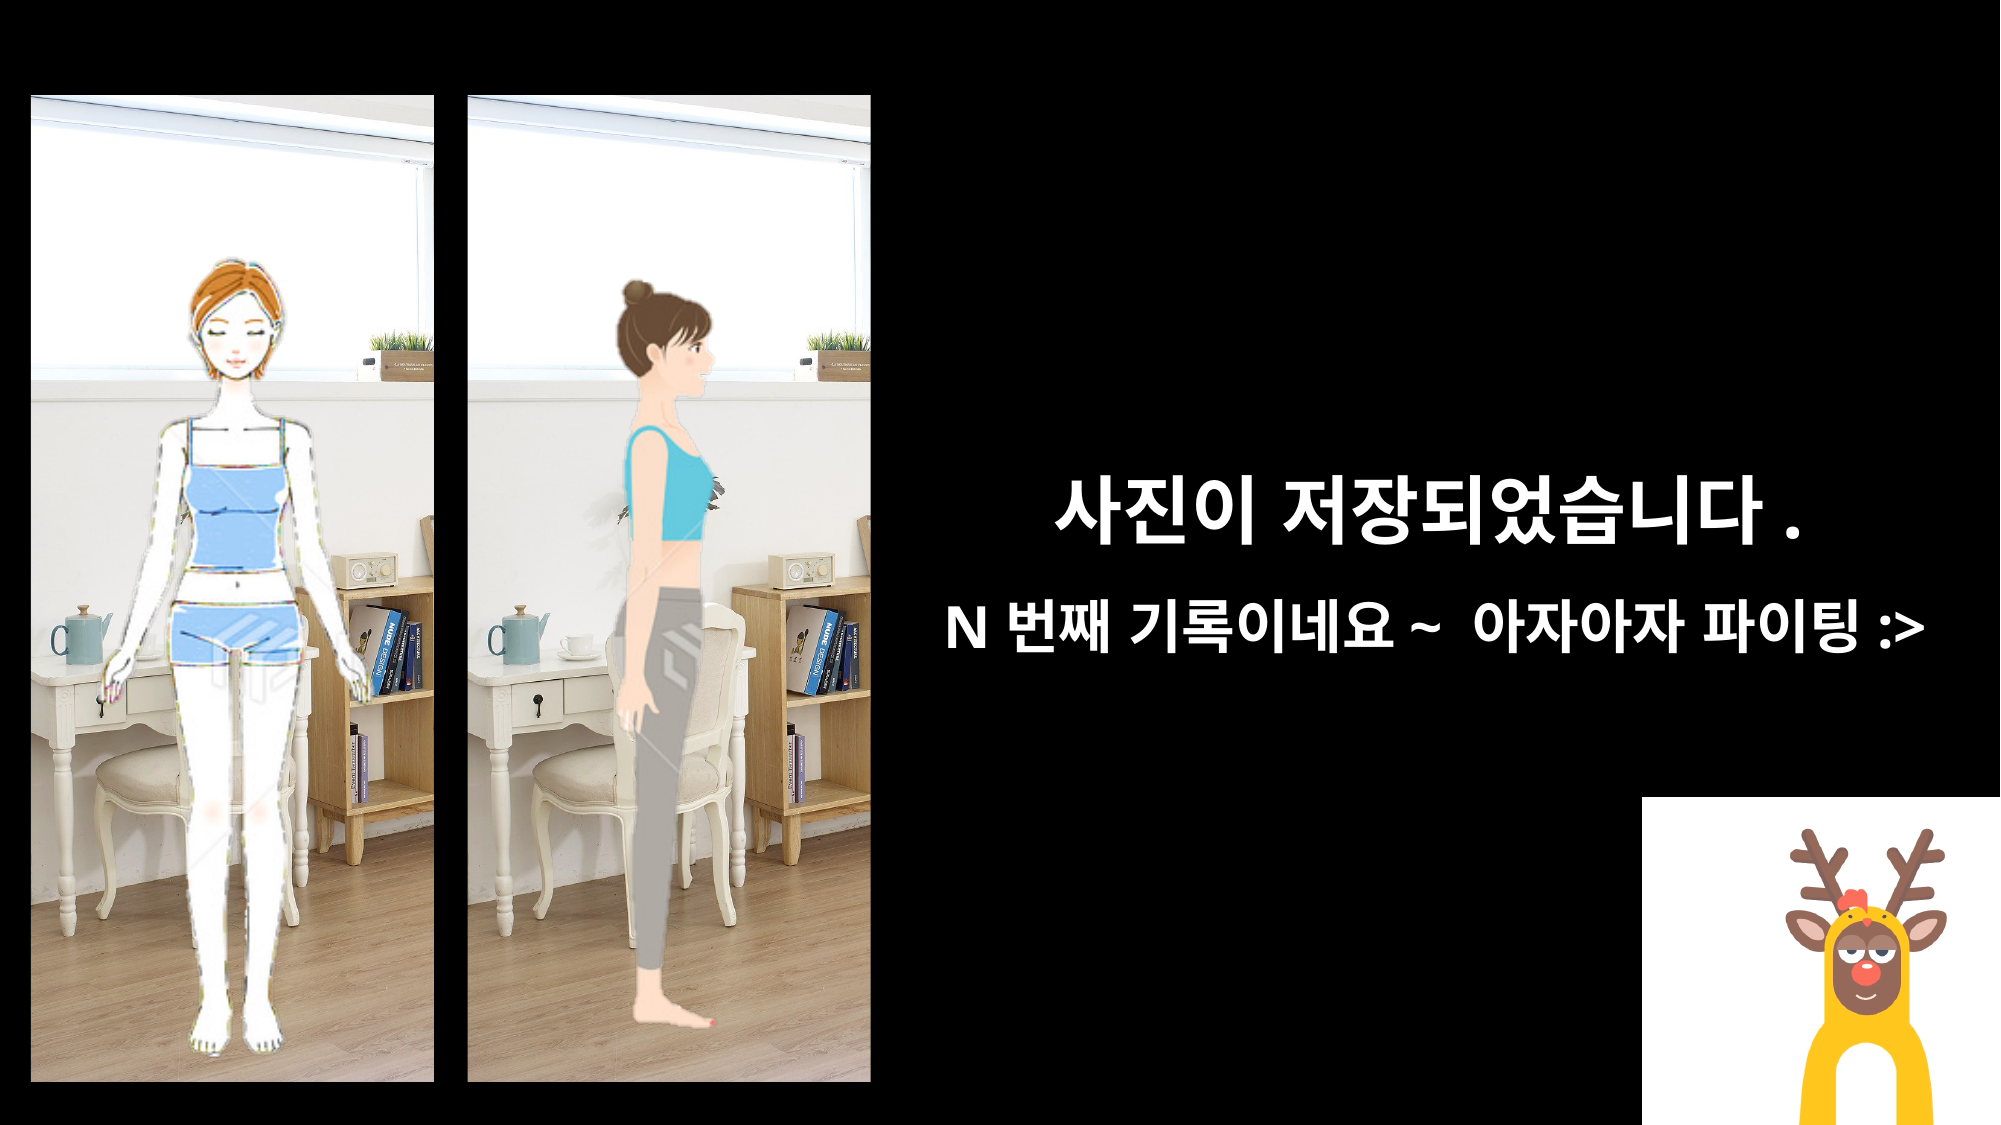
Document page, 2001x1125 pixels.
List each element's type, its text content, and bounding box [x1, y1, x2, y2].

picture [30, 95, 434, 1082]
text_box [1642, 797, 2000, 1125]
picture [467, 95, 871, 1082]
text_box 사진이 저장되었습니다. [871, 456, 2000, 548]
text_box N번째 기록이네요~ 아자아자 파이팅:> [871, 548, 2000, 668]
